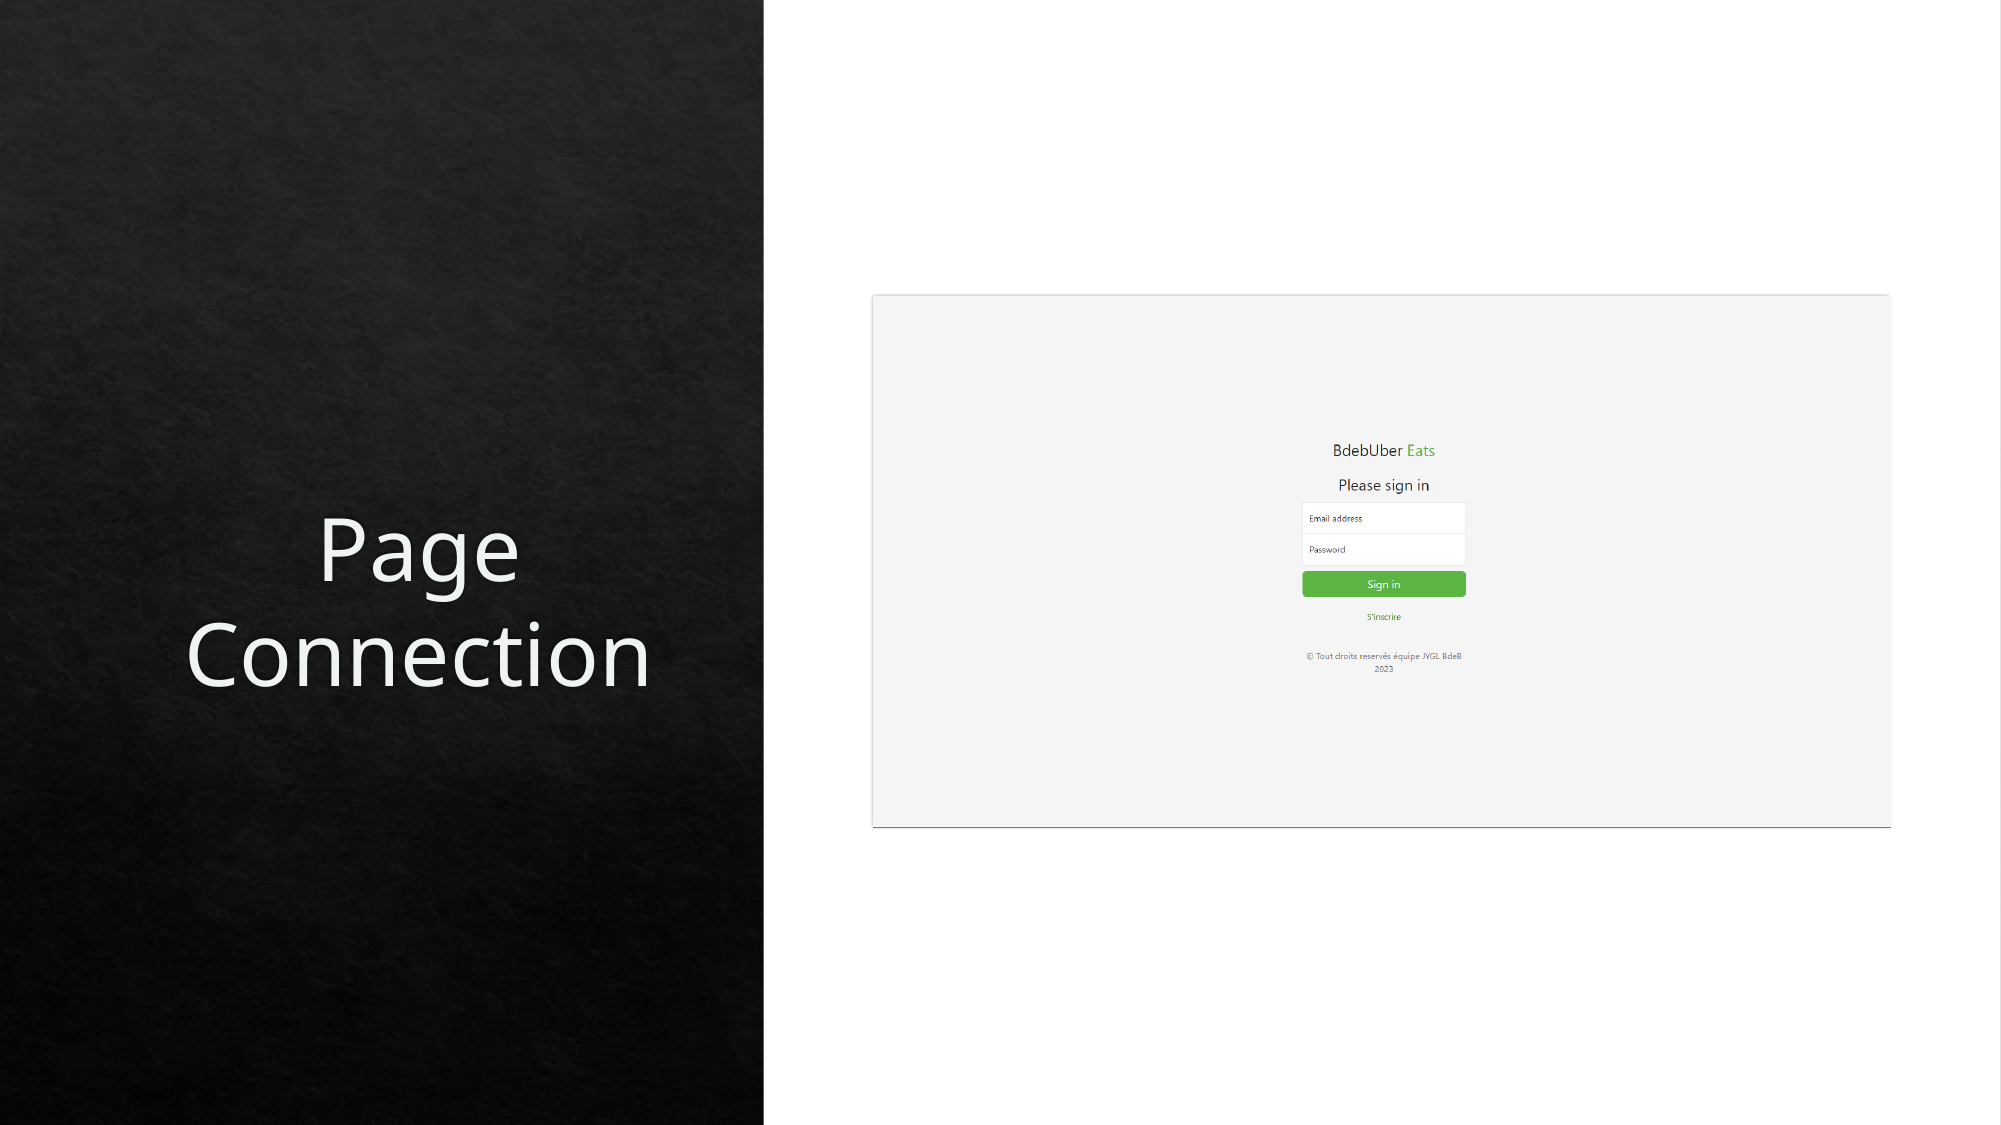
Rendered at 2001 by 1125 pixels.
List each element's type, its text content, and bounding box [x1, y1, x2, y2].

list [873, 296, 1891, 829]
text_box [762, 0, 2000, 1125]
title Page Connection [141, 137, 697, 712]
text_box [0, 0, 762, 1125]
